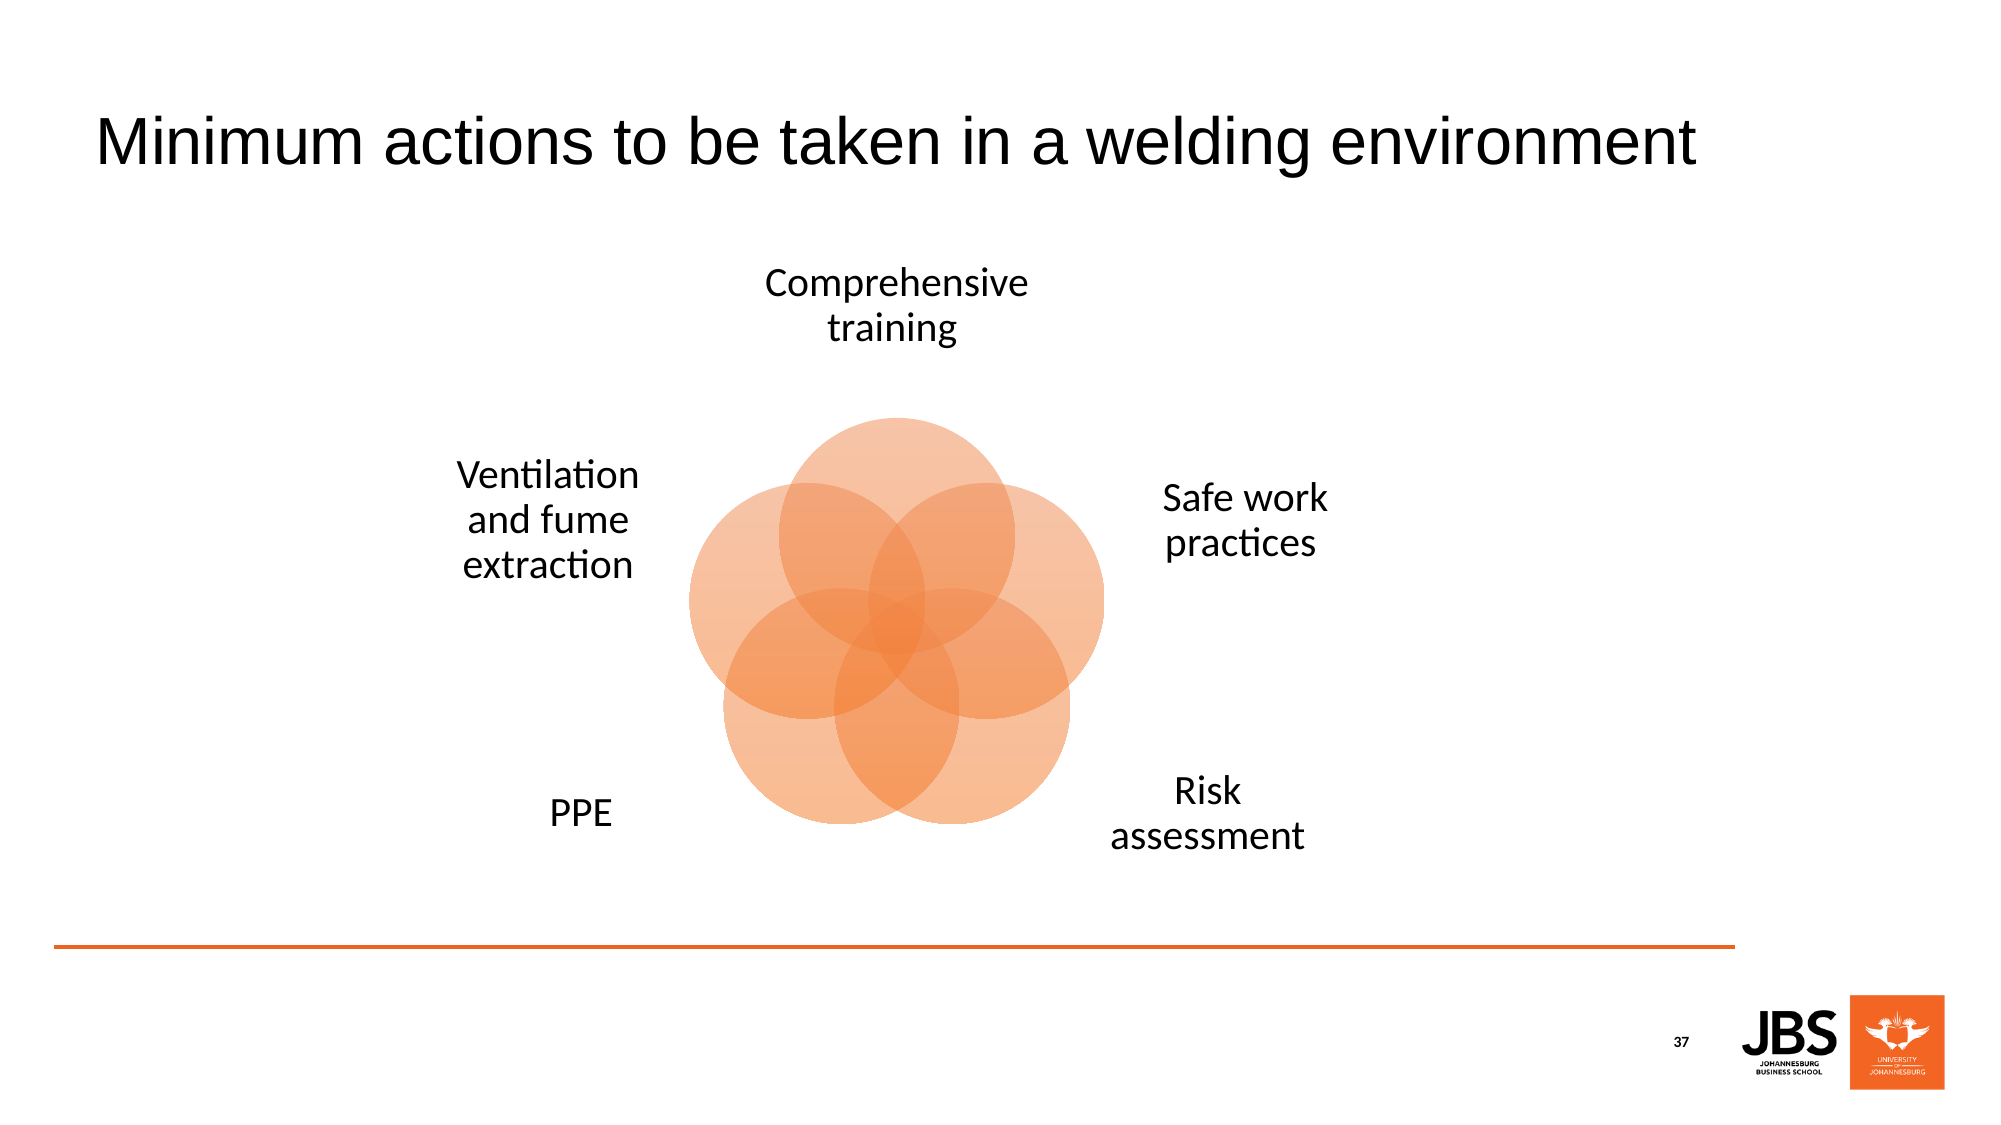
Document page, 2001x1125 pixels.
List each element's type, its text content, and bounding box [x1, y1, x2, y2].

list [60, 226, 1734, 900]
title Minimum actions to be taken in a welding environment [80, 59, 1942, 227]
picture [1728, 981, 1958, 1103]
